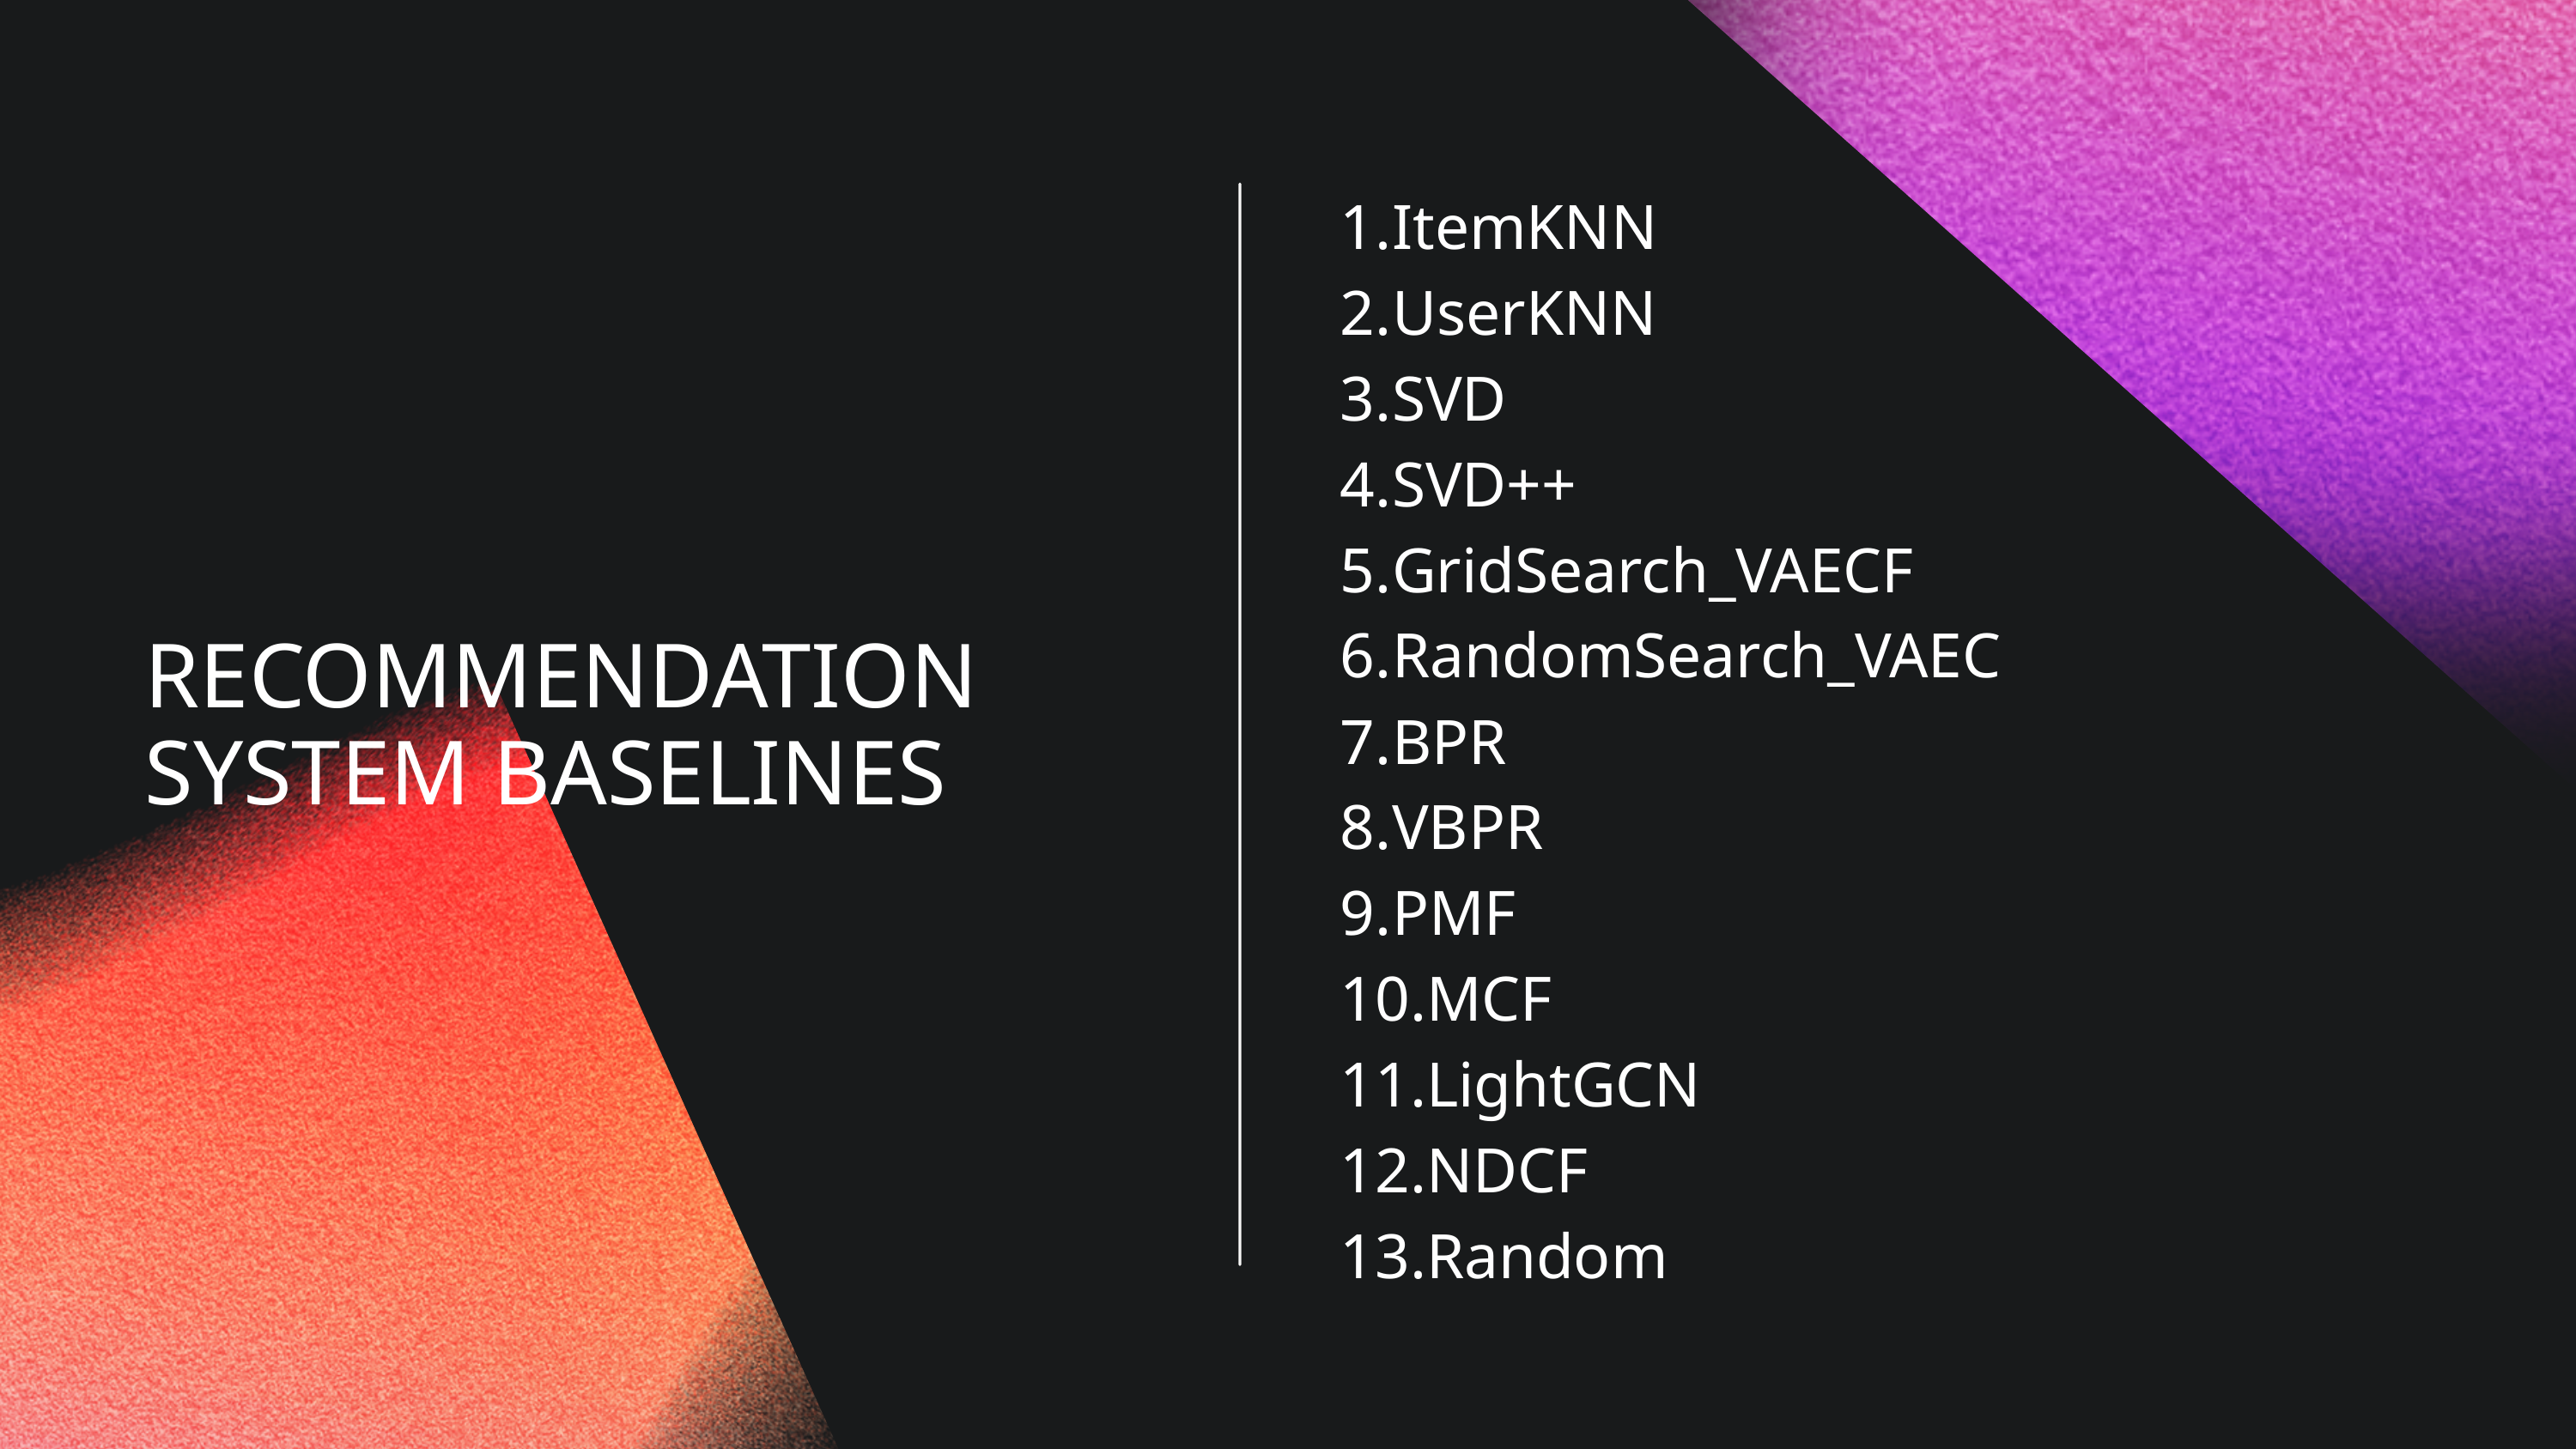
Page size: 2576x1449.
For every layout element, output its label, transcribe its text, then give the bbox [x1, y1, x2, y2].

text_box [1687, 0, 2576, 790]
text_box ItemKNN UserKNN SVD SVD++ GridSearch_VAECF RandomSearch_VAEC BPR VBPR PMF MCF LightGCN NDCF Random [1287, 175, 2102, 1291]
text_box RECOMMENDATION SYSTEM BASELINES [144, 627, 1104, 823]
text_box [0, 815, 839, 1449]
